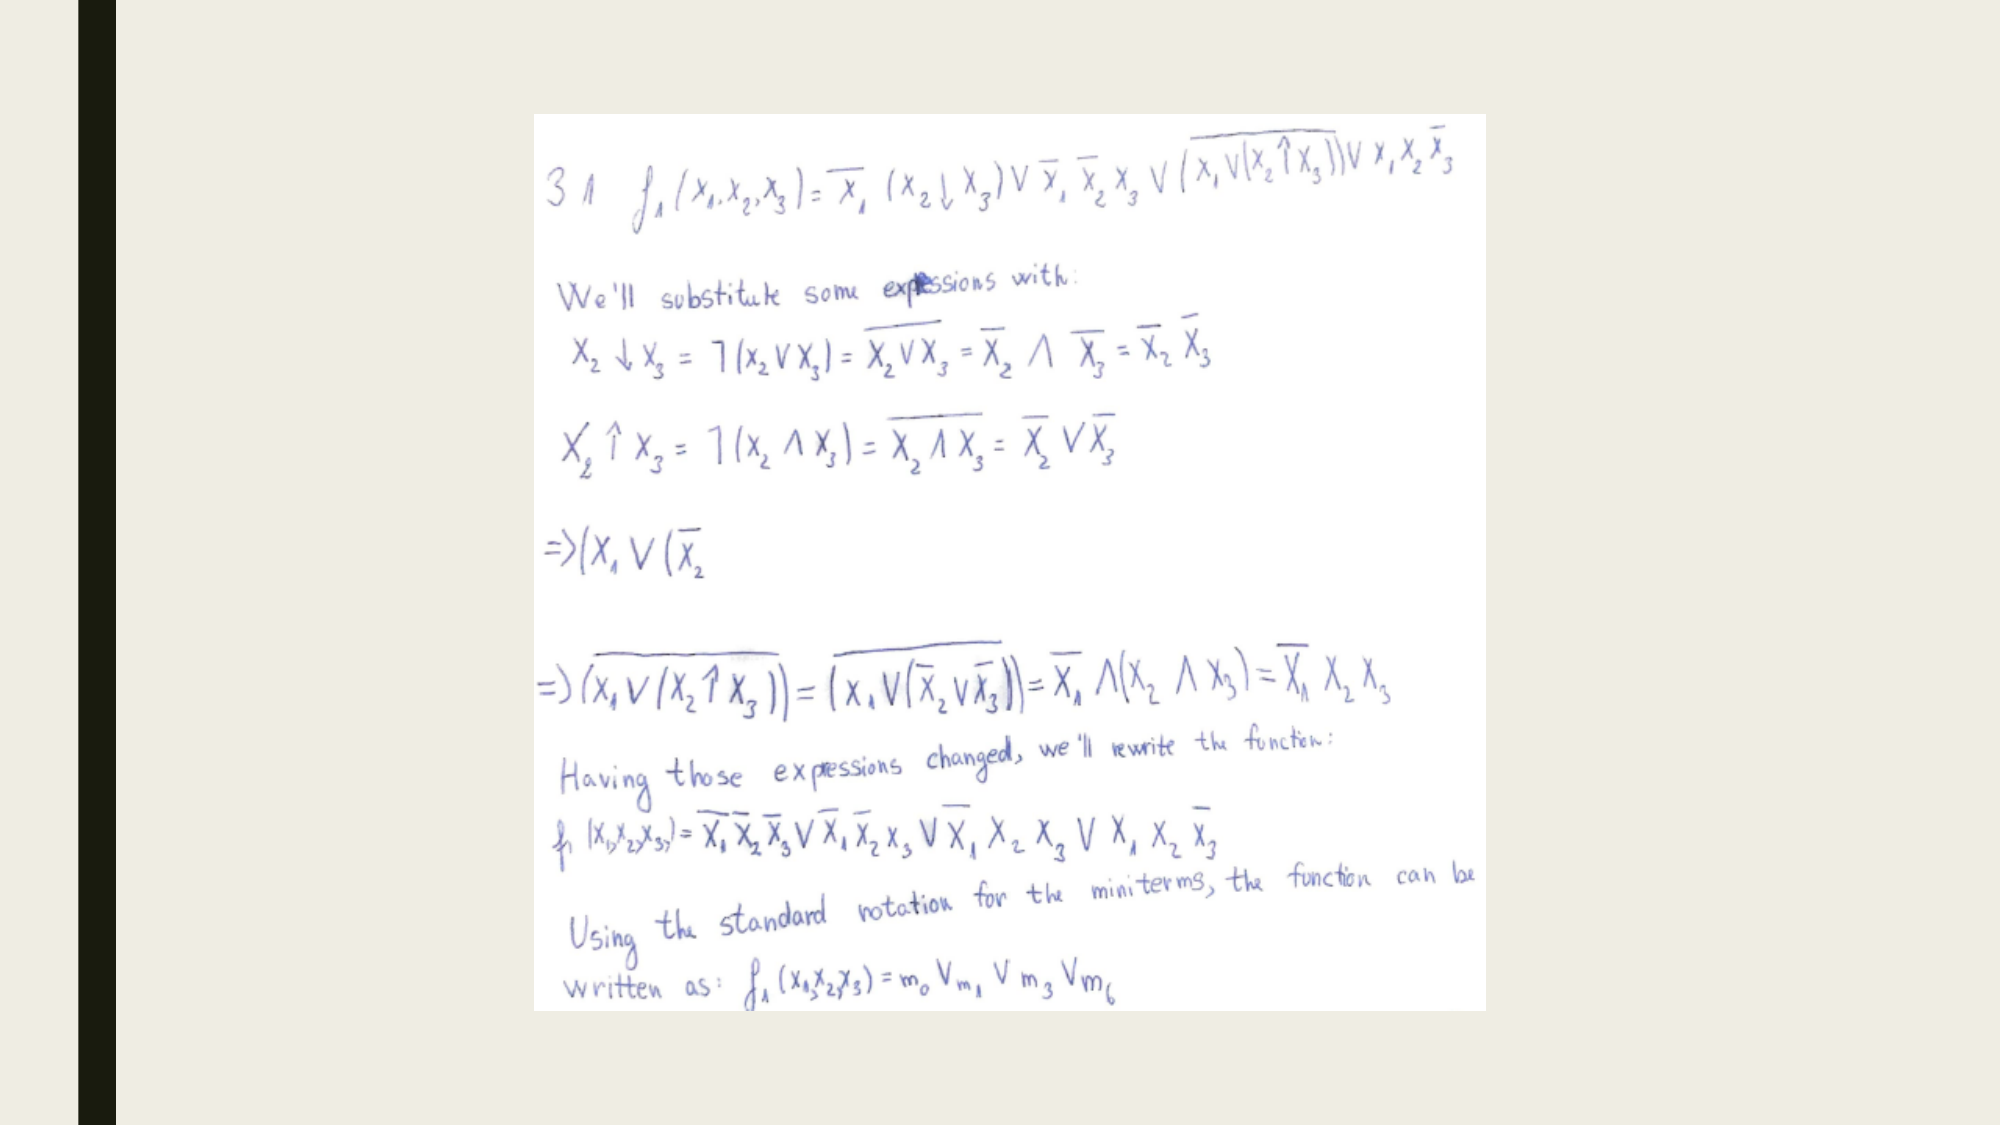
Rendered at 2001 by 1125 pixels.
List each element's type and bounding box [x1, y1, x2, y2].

picture [534, 114, 1486, 1011]
